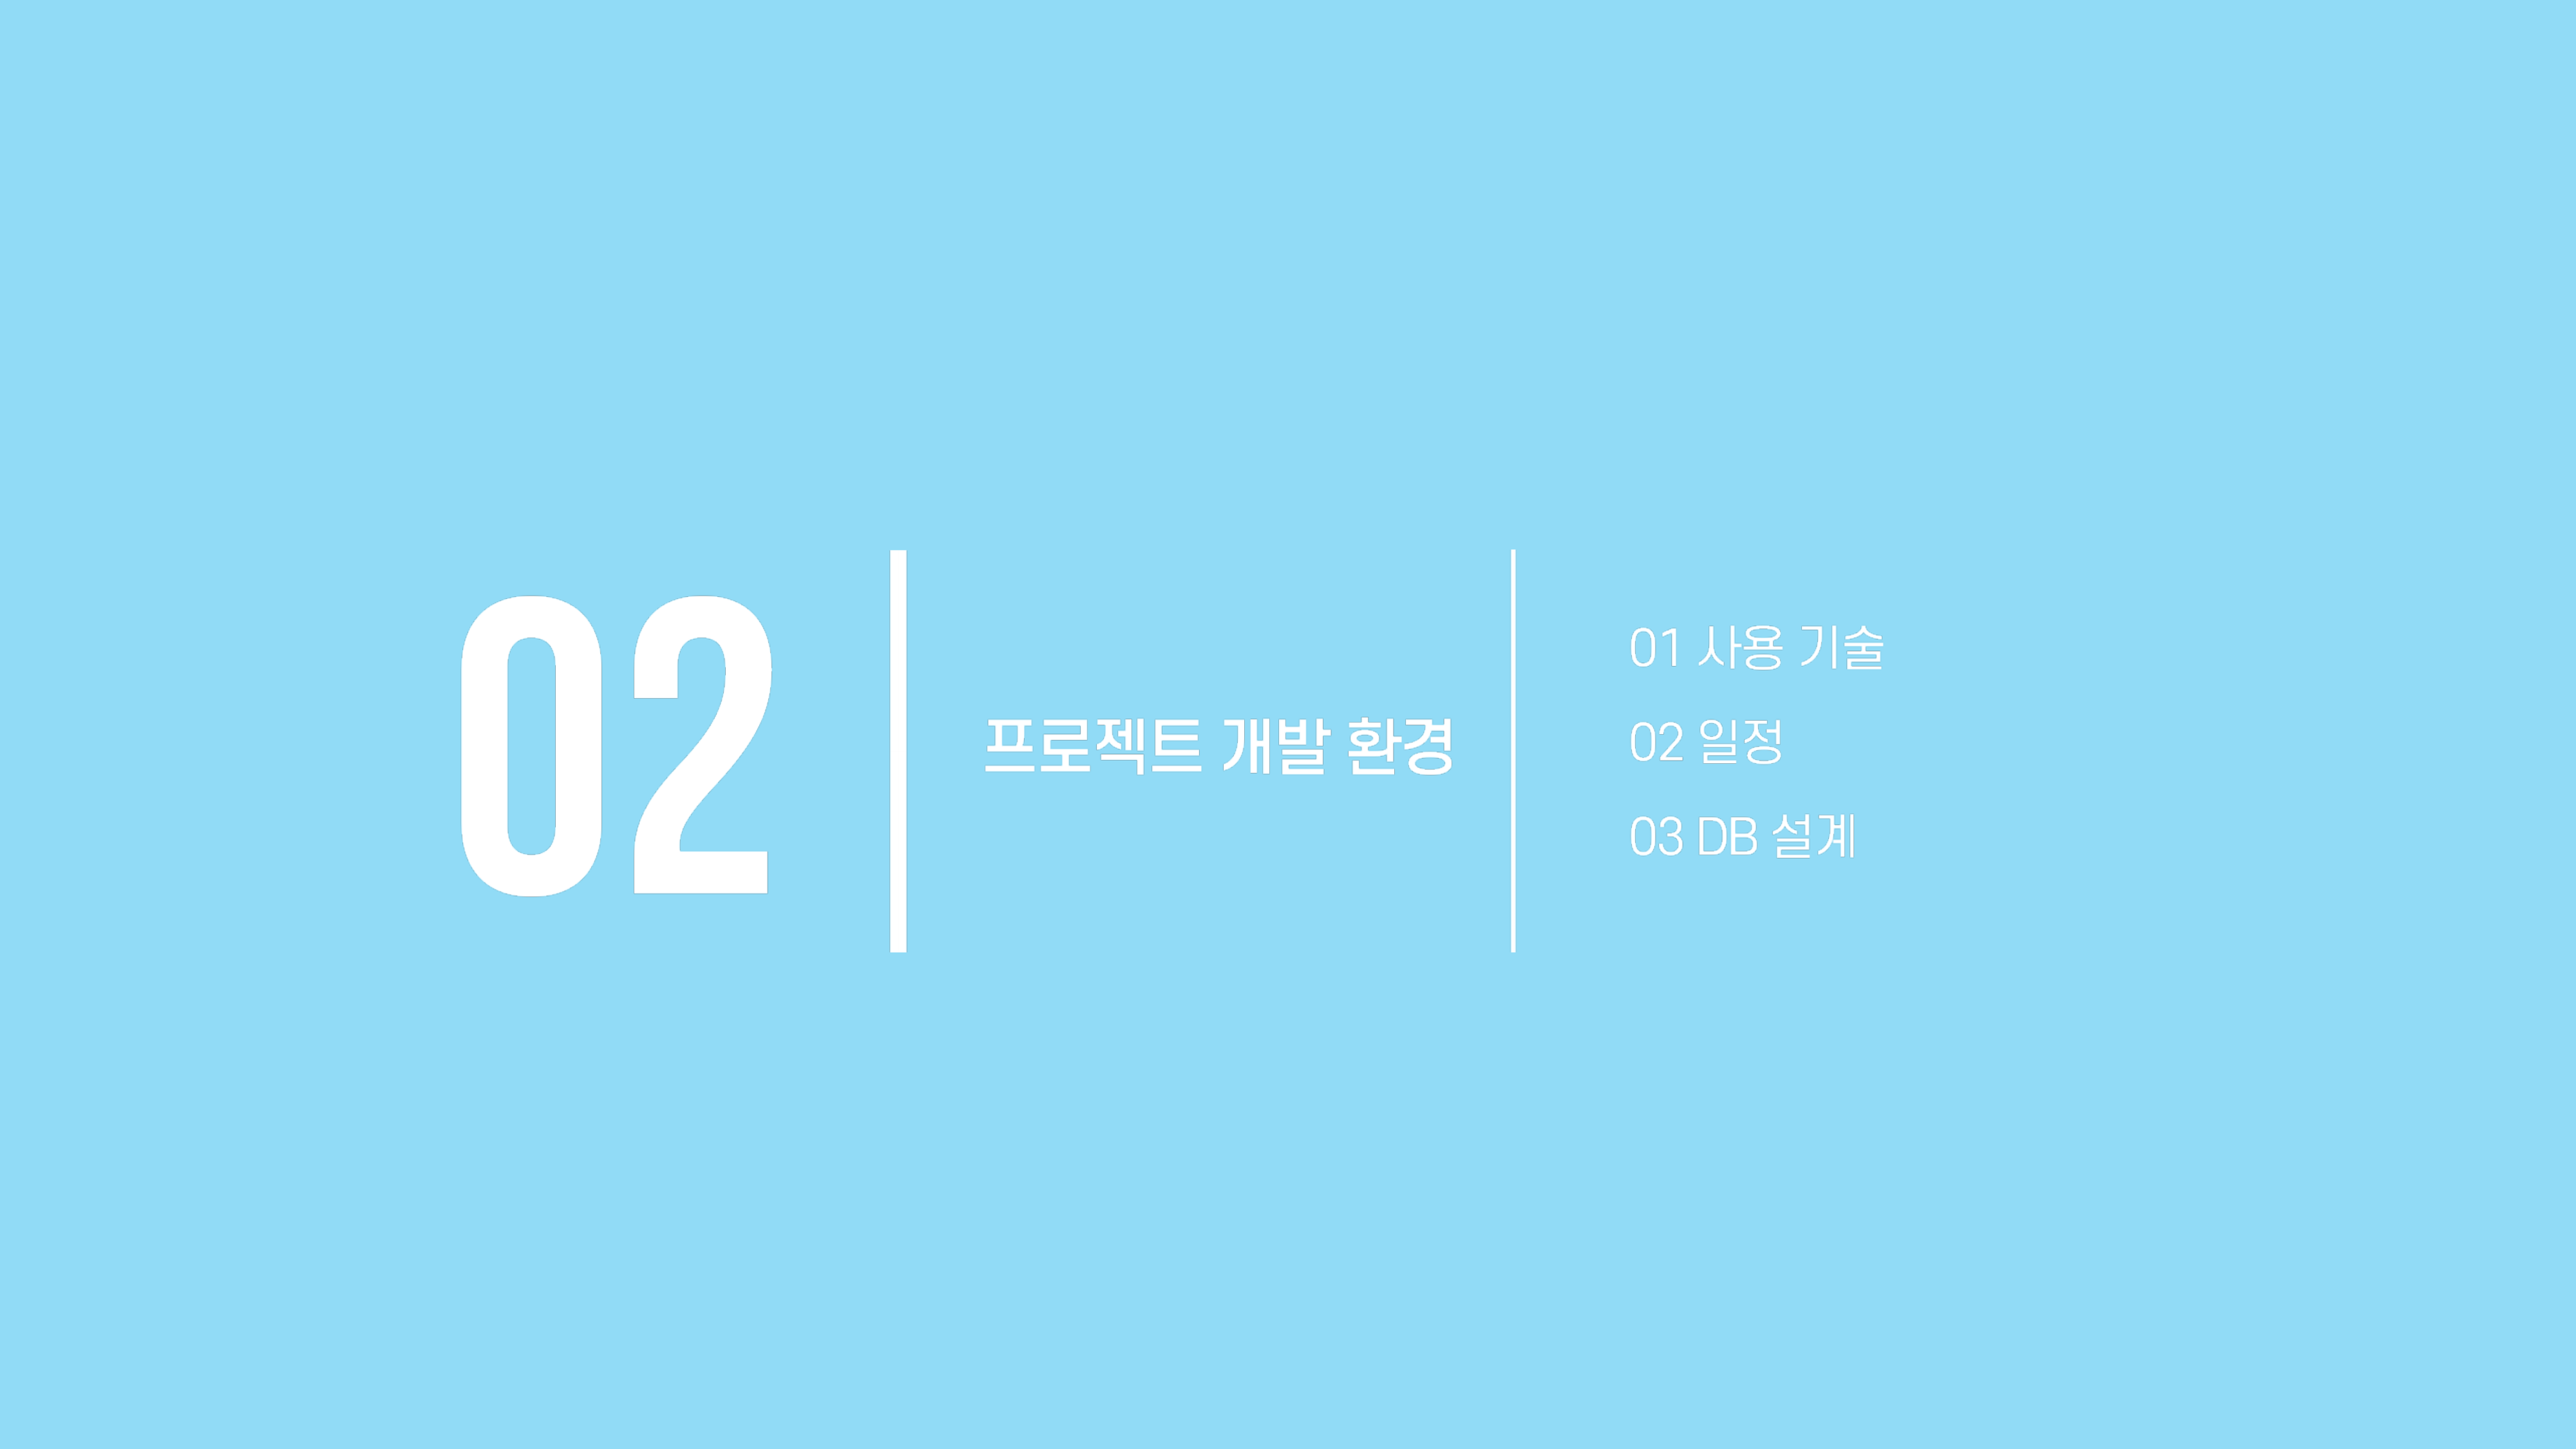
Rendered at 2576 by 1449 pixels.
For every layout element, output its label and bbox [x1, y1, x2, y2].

picture [316, 410, 1909, 1167]
